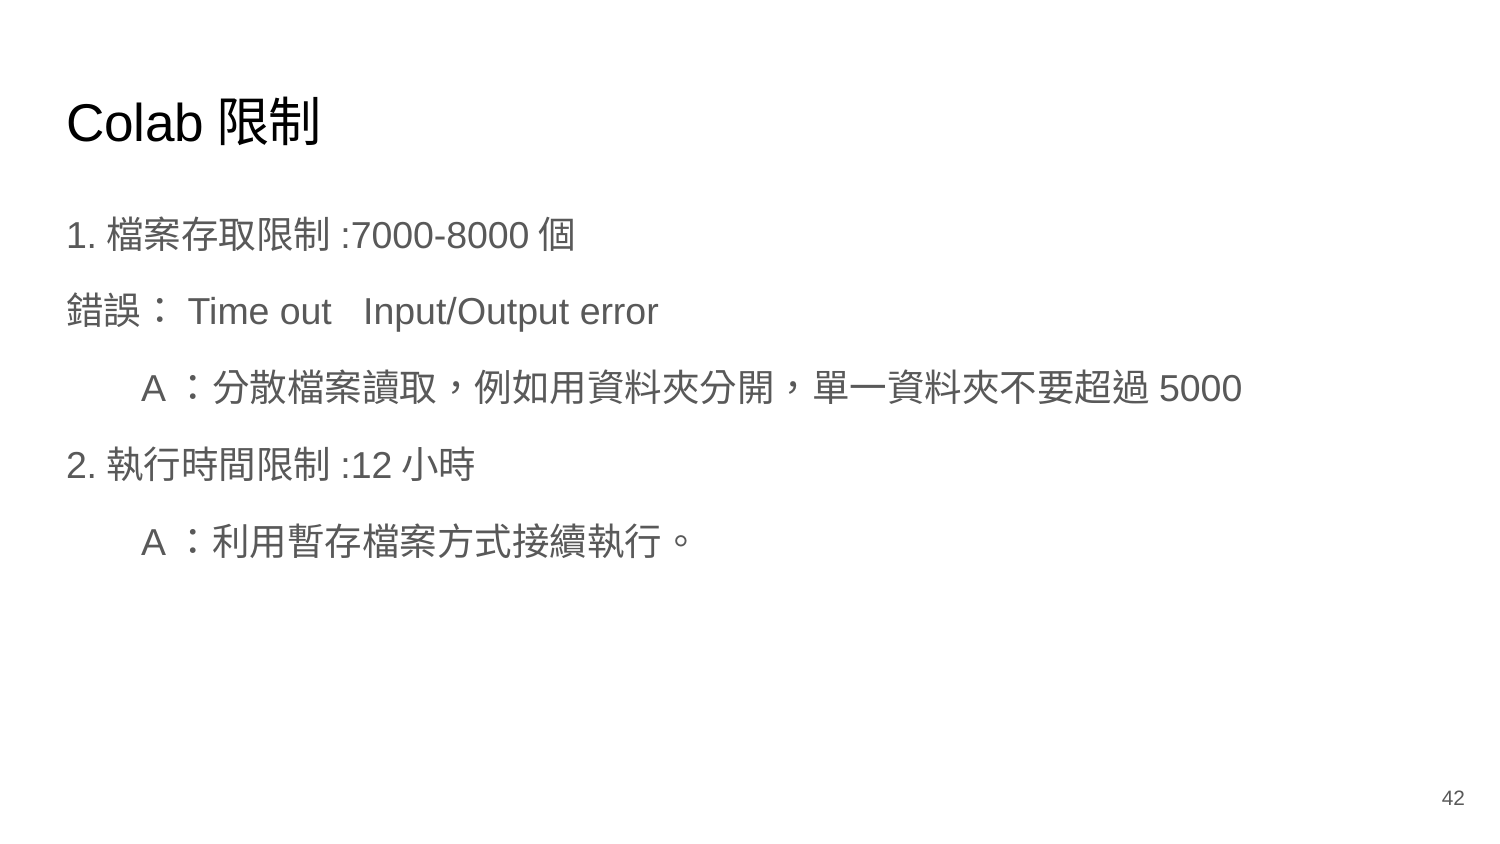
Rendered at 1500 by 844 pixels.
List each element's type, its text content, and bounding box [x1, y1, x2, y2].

list 1.檔案存取限制:7000-8000個 錯誤：Time out Input/Output error A：分散檔案讀取，例如用資料夾分開，單一資料夾不要超過5000 2.執行時間限制:12小時 A：利用暫存檔案方式接續執行。 [51, 189, 1449, 750]
title Colab限制 [51, 72, 1449, 167]
slide_number ‹#› [1389, 764, 1480, 830]
